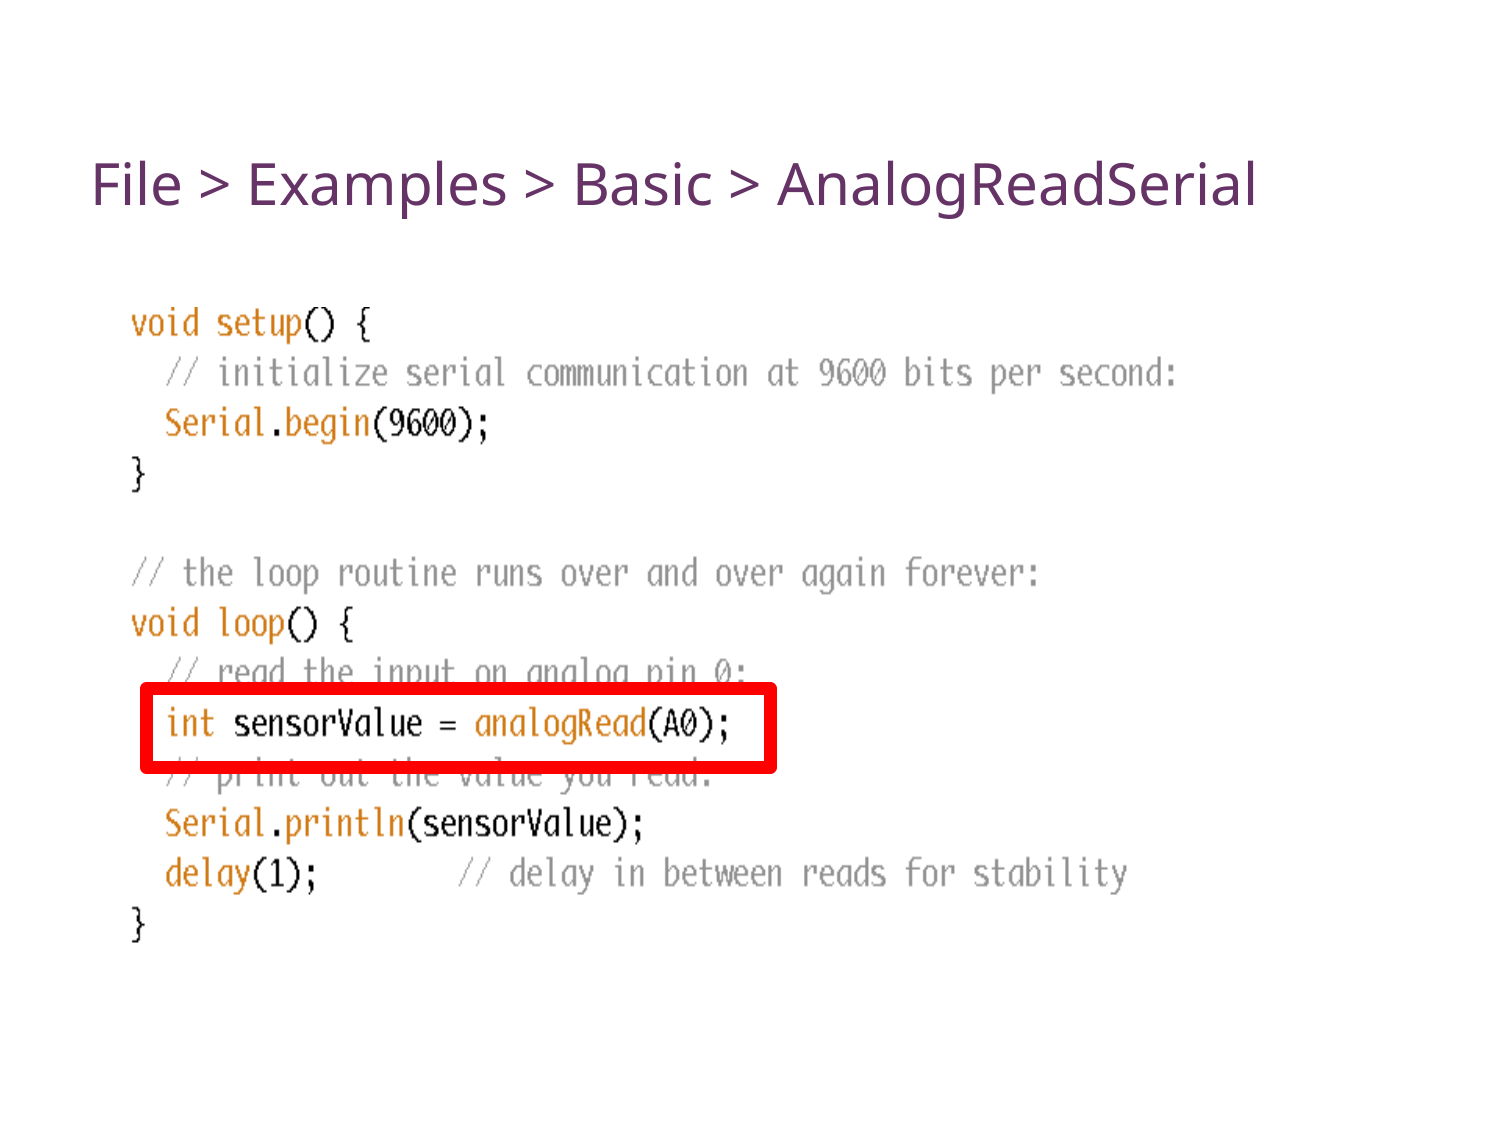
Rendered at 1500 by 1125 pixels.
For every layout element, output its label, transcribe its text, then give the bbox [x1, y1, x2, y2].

picture [122, 306, 1212, 969]
title File > Examples > Basic > AnalogReadSerial [75, 45, 1425, 233]
